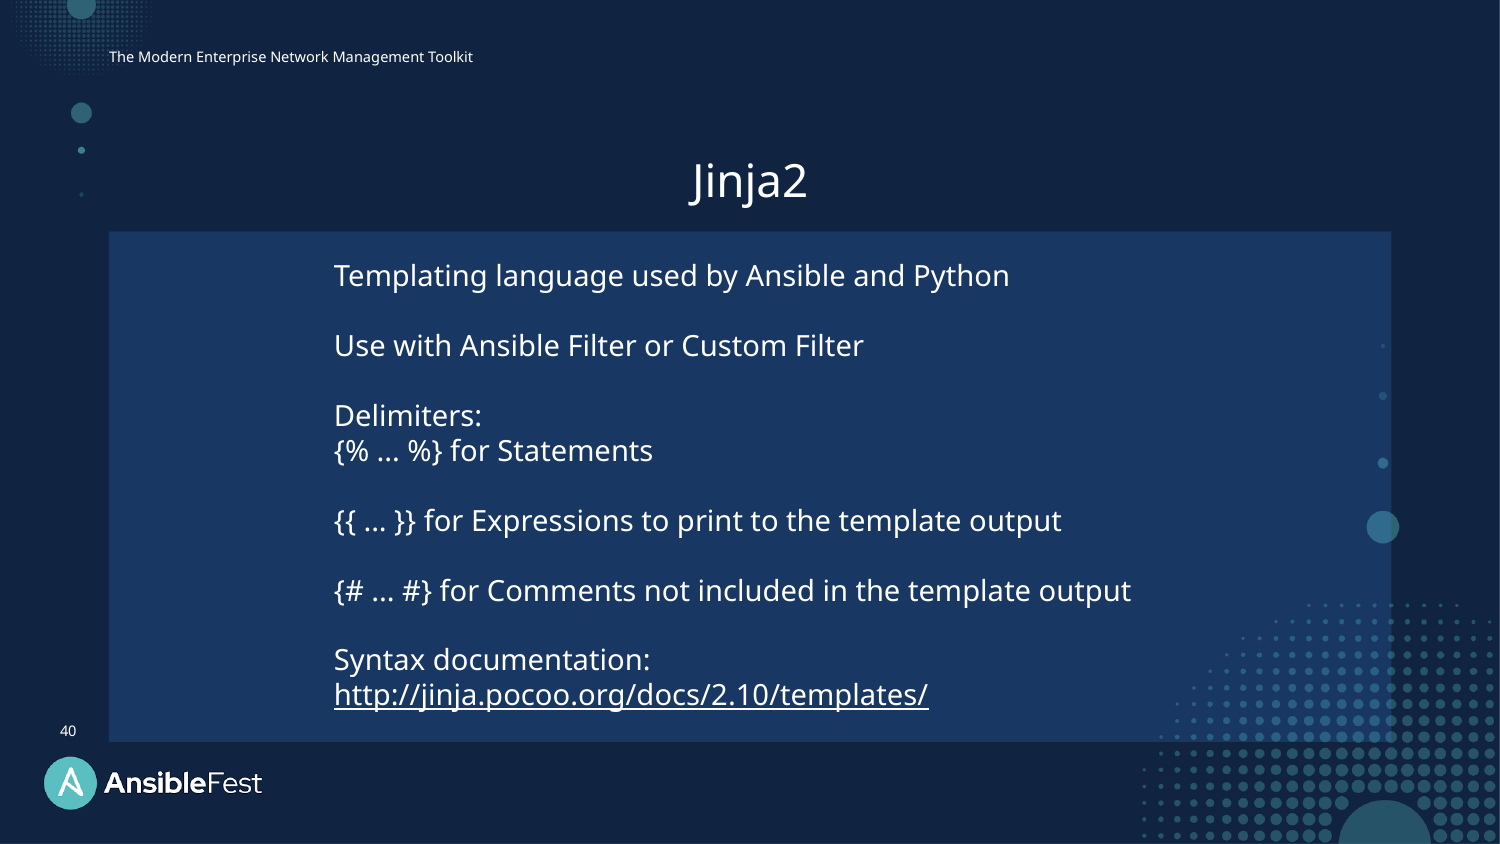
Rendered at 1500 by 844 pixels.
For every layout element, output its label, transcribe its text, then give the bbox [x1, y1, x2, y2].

text_box Jinja2 [108, 135, 1392, 204]
text_box The Modern Enterprise Network Management Toolkit [55, 6, 689, 108]
text_box Templating language used by Ansible and Python Use with Ansible Filter or Custom Filter Delimiters: {% ... %} for Statements {{ ... }} for Expressions to print to the template output {# ... #} for Comments not included in the template output Syntax documentation: http://jinja.pocoo.org/docs/2.10/templates/ [108, 231, 1392, 742]
text_box 40 [8, 718, 129, 742]
picture [0, 0, 1500, 844]
